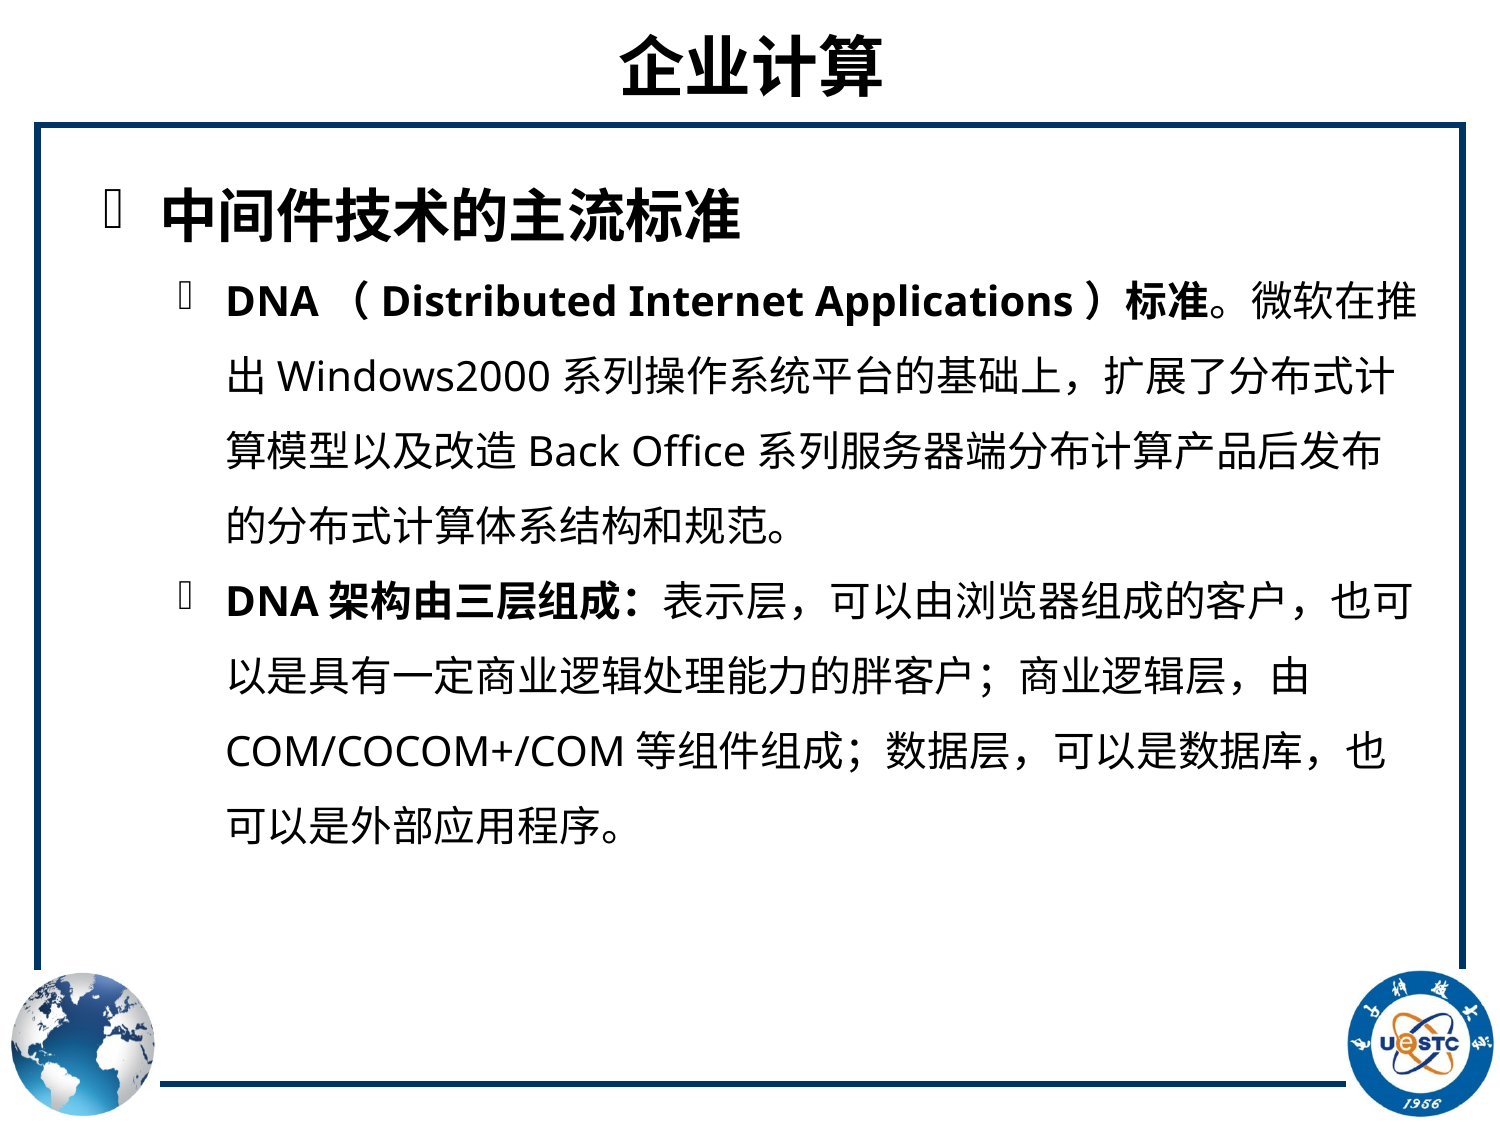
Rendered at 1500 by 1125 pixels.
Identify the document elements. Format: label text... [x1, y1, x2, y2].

picture [1346, 969, 1495, 1118]
text_box 中间件技术的主流标准 DNA（Distributed Internet Applications）标准。微软在推出Windows2000系列操作系统平台的基础上，扩展了分布式计算模型以及改造Back Office系列服务器端分布计算产品后发布的分布式计算体系结构和规范。 DNA架构由三层组成：表示层，可以由浏览器组成的客户，也可以是具有一定商业逻辑处理能力的胖客户；商业逻辑层，由COM/COCOM+/COM等组件组成；数据层，可以是数据库，也可以是外部应用程序。 [88, 137, 1439, 1036]
title 企业计算 [41, 19, 1463, 112]
picture [0, 970, 160, 1118]
